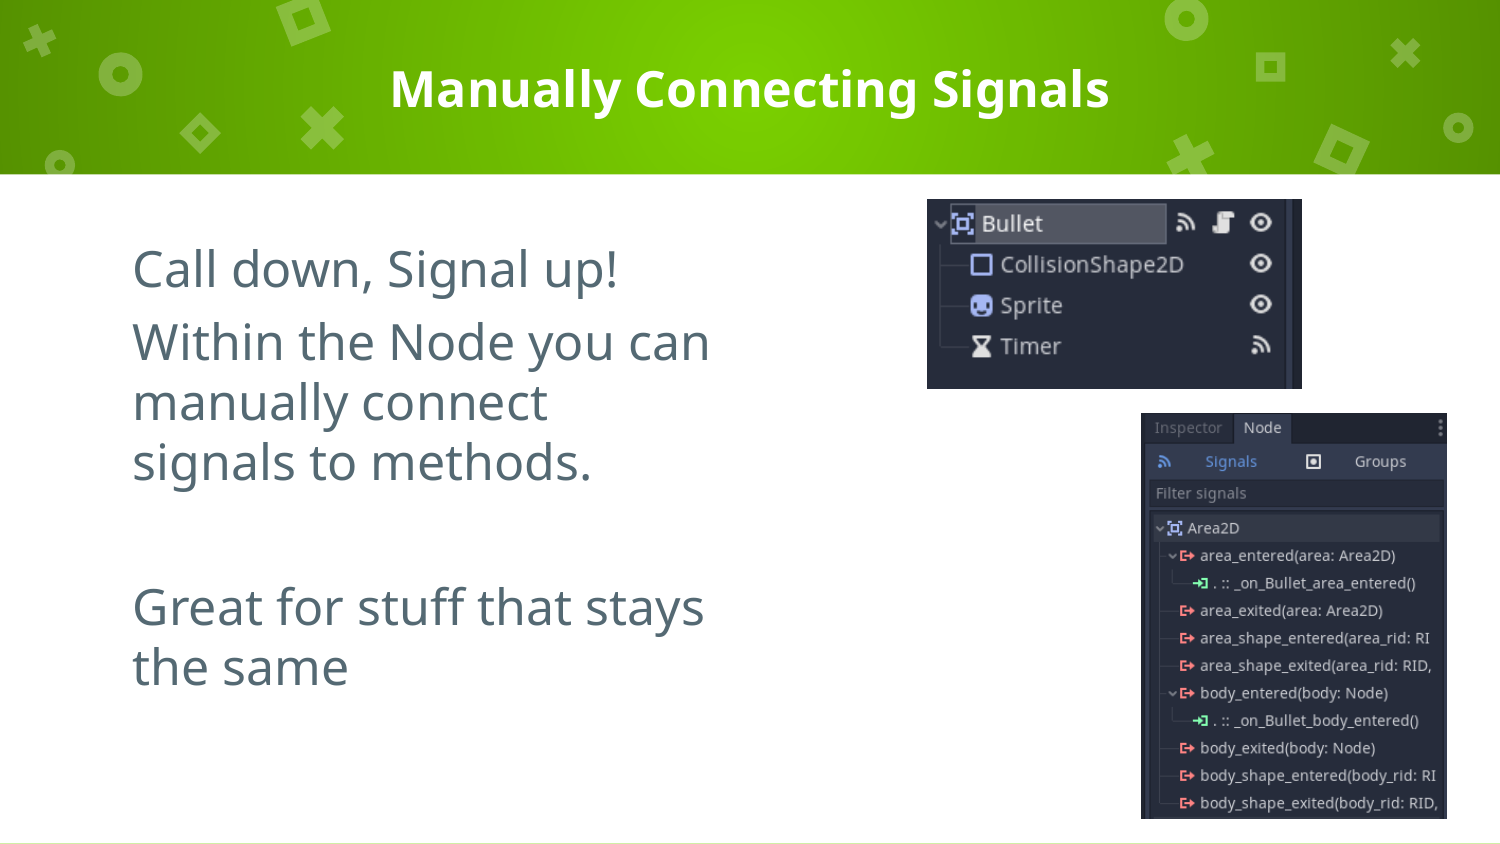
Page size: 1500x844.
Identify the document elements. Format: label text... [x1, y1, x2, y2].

title Manually Connecting Signals [75, 0, 1425, 175]
picture [1141, 413, 1447, 819]
list Call down, Signal up! Within the Node you can manually connect signals to methods. Great for stuff that stays the same [117, 222, 732, 808]
picture [927, 199, 1302, 389]
